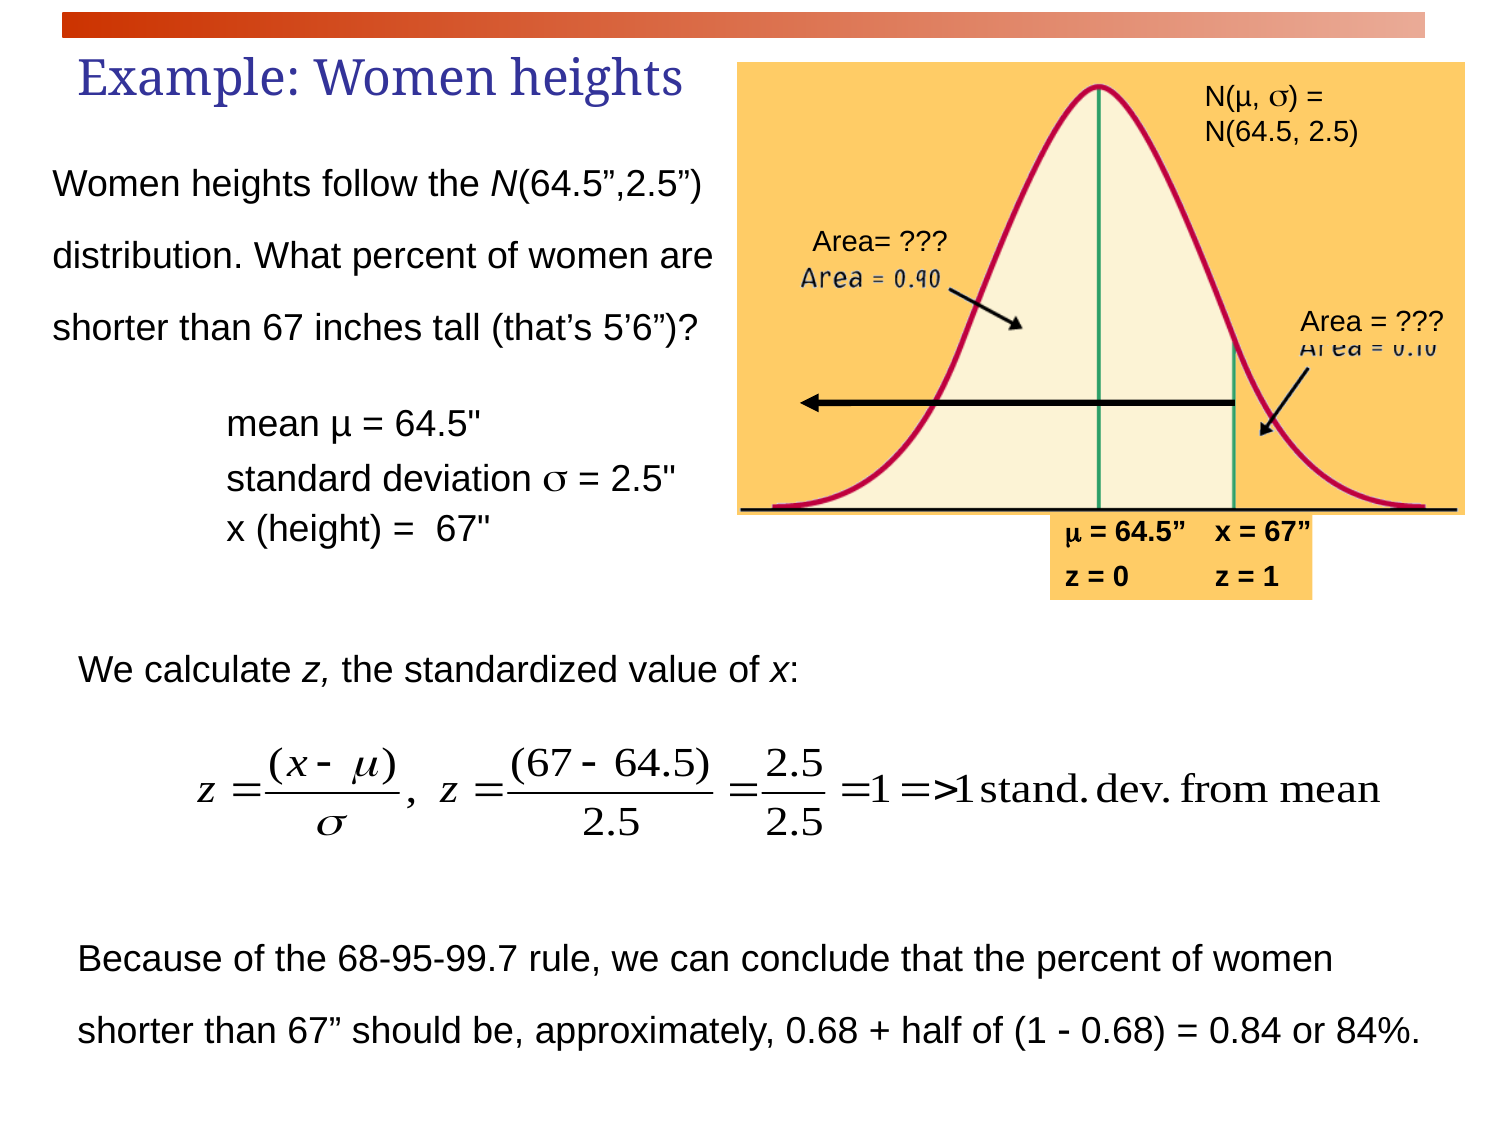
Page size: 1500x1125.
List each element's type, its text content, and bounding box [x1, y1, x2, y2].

text_box We calculate z, the standardized value of x: [63, 637, 815, 698]
text_box Women heights follow the N(64.5”,2.5”) distribution. What percent of women are shorter than 67 inches tall (that’s 5’6”)? [37, 125, 732, 356]
text_box m = 64.5” x = 67” z = 0 z = 1 [1049, 524, 1363, 600]
picture [737, 62, 1465, 516]
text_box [188, 737, 1388, 845]
text_box mean µ = 64.5" standard deviation s = 2.5" x (height) = 67" [211, 387, 698, 557]
title Example: Women heights [62, 37, 1400, 113]
text_box Because of the 68-95-99.7 rule, we can conclude that the percent of women shorter than 67” should be, approximately, 0.68 + half of (1  0.68) = 0.84 or 84%. [62, 899, 1450, 1059]
